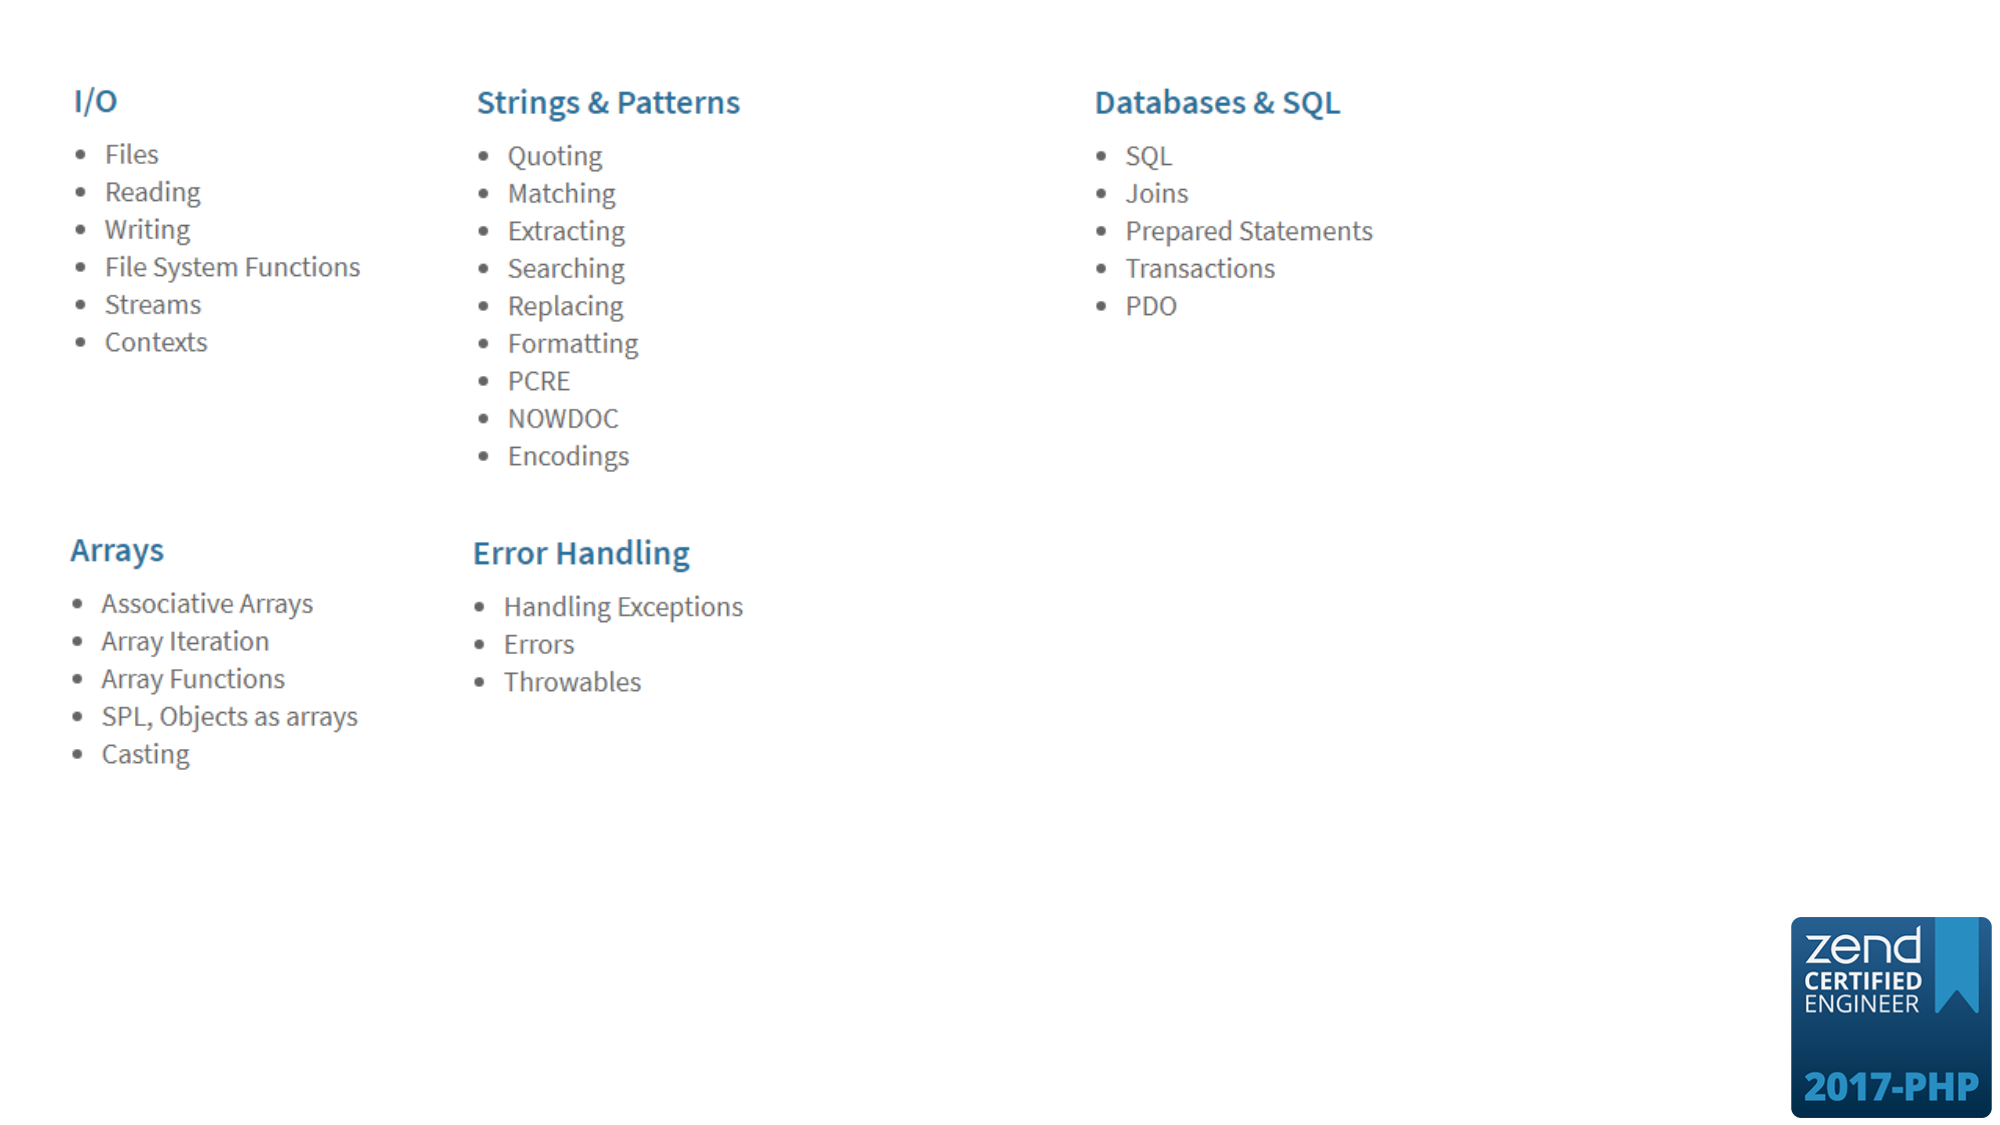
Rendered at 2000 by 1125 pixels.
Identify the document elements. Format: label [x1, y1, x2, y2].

picture [54, 526, 404, 806]
picture [1791, 917, 1992, 1118]
picture [456, 526, 763, 723]
picture [54, 77, 404, 373]
picture [467, 77, 1397, 487]
